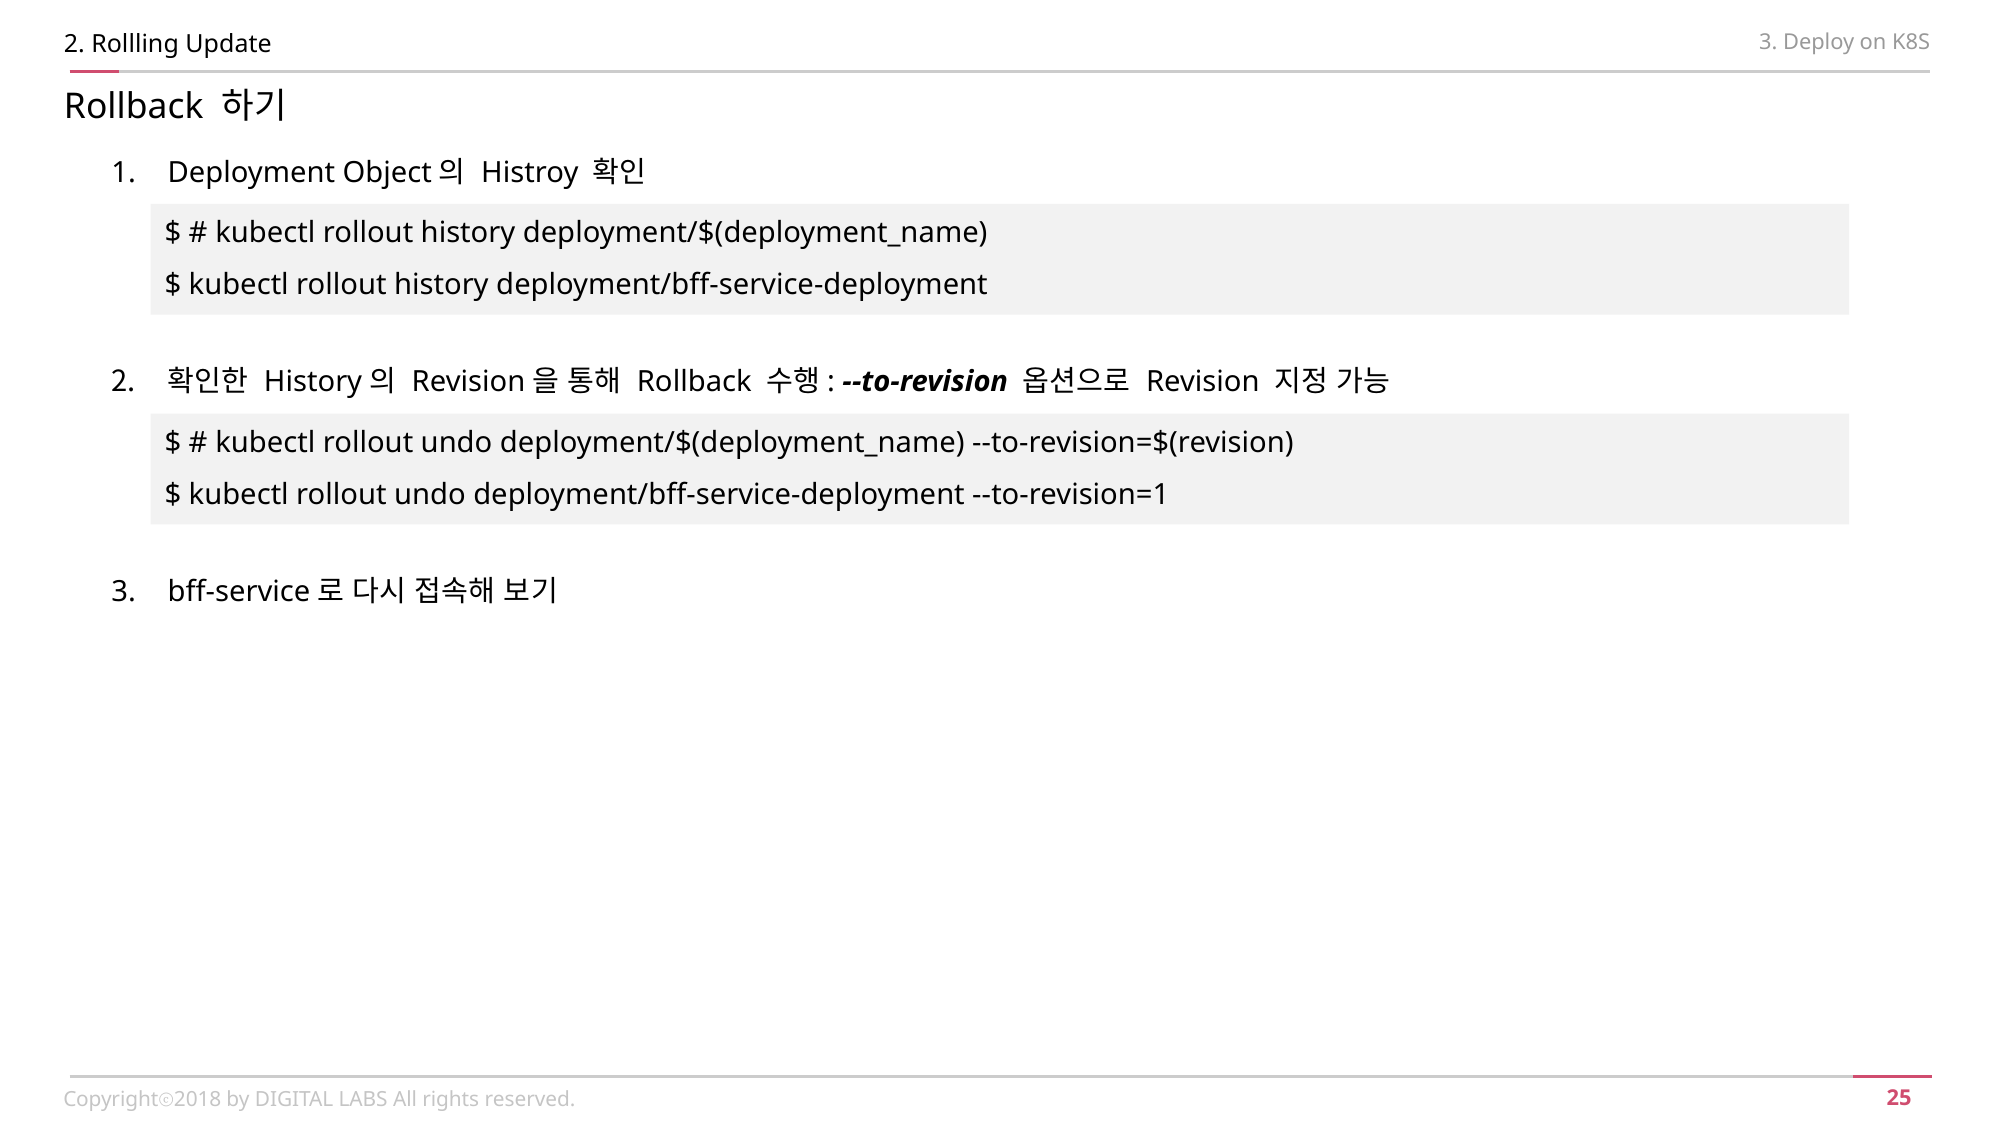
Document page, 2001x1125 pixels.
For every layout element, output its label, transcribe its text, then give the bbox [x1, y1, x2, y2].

footer Copyrightⓒ2018 by DIGITAL LABS All rights reserved. [48, 1072, 1102, 1124]
text_box $ # kubectl rollout undo deployment/$(deployment_name) --to-revision=$(revision) $ kubectl rollout undo deployment/bff-service-deployment --to-revision=1 [150, 413, 1850, 525]
list 2. Rollling Update [50, 30, 1153, 78]
list 3. Deploy on K8S [1159, 30, 1931, 79]
list Rollback 하기 [50, 79, 1931, 144]
text_box Deployment Object의 Histroy 확인 확인한 History의 Revision을 통해 Rollback 수행: --to-revision 옵션으로 Revision 지정 가능 bff-service로 다시 접속해 보기 [96, 145, 1904, 615]
text_box $ # kubectl rollout history deployment/$(deployment_name) $ kubectl rollout history deployment/bff-service-deployment [150, 203, 1850, 315]
